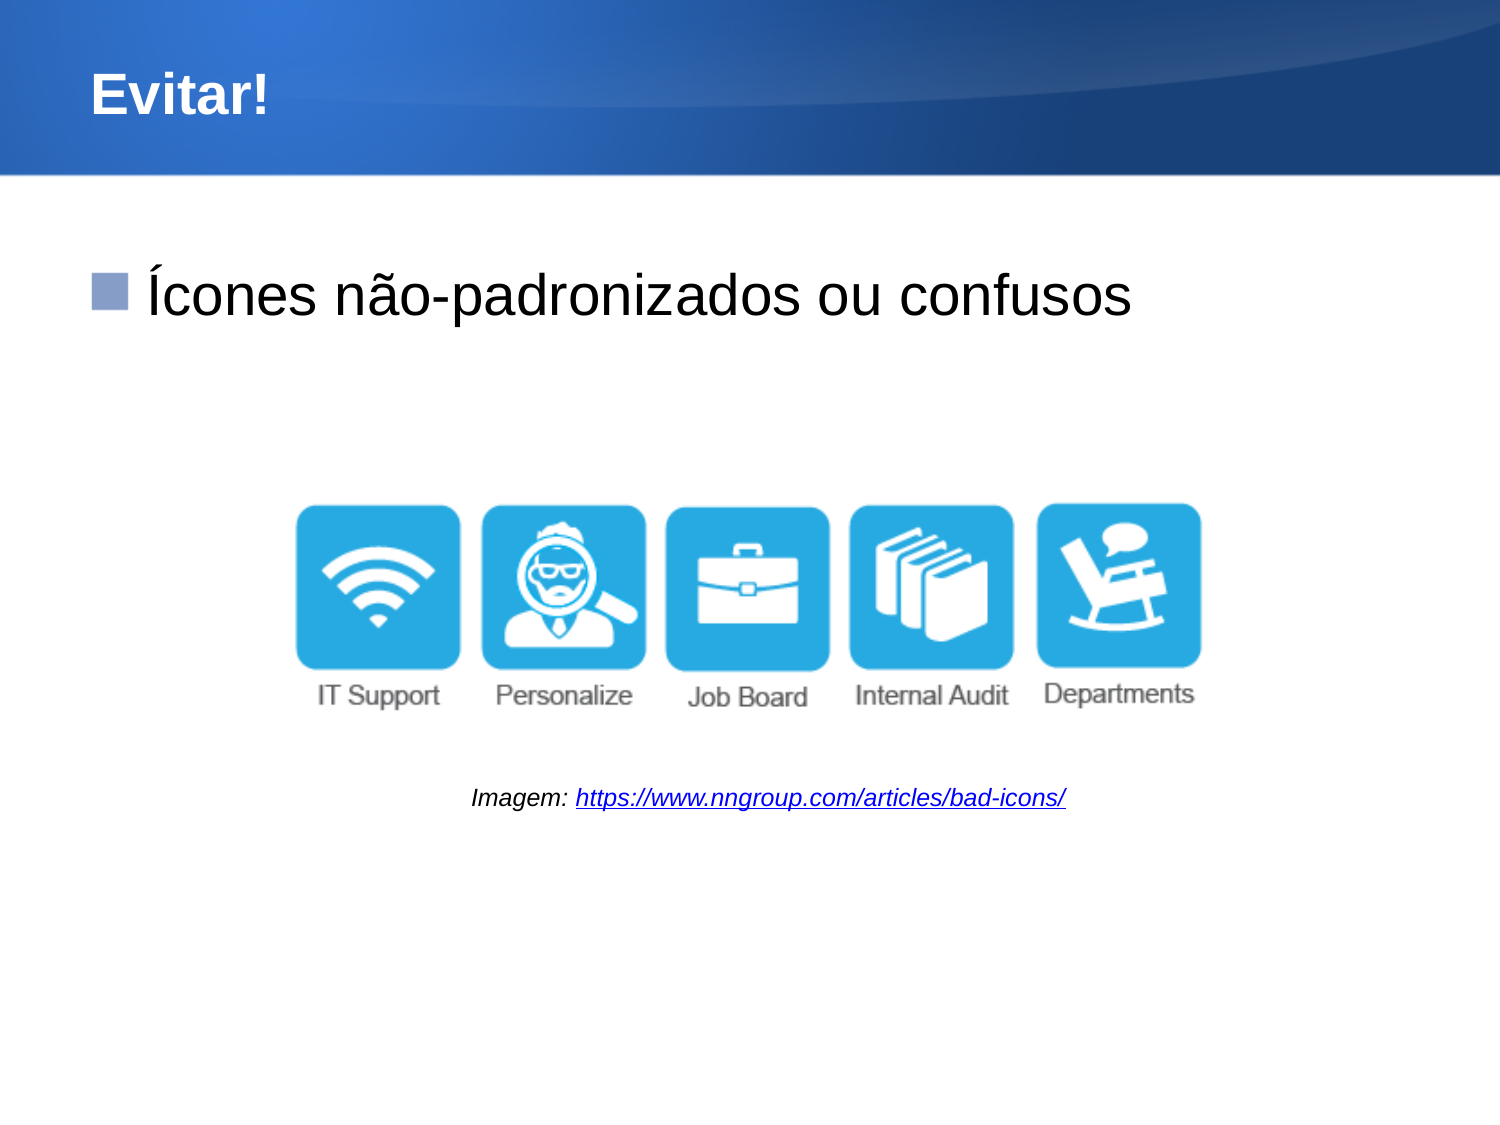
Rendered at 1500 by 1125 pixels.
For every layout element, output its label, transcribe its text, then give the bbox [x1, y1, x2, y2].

text_box Imagem: https://www.nngroup.com/articles/bad-icons/ [137, 774, 1400, 849]
title Evitar! [74, 32, 1426, 150]
list Ícones não-padronizados ou confusos [74, 249, 1426, 1063]
picture [0, 0, 1500, 1125]
